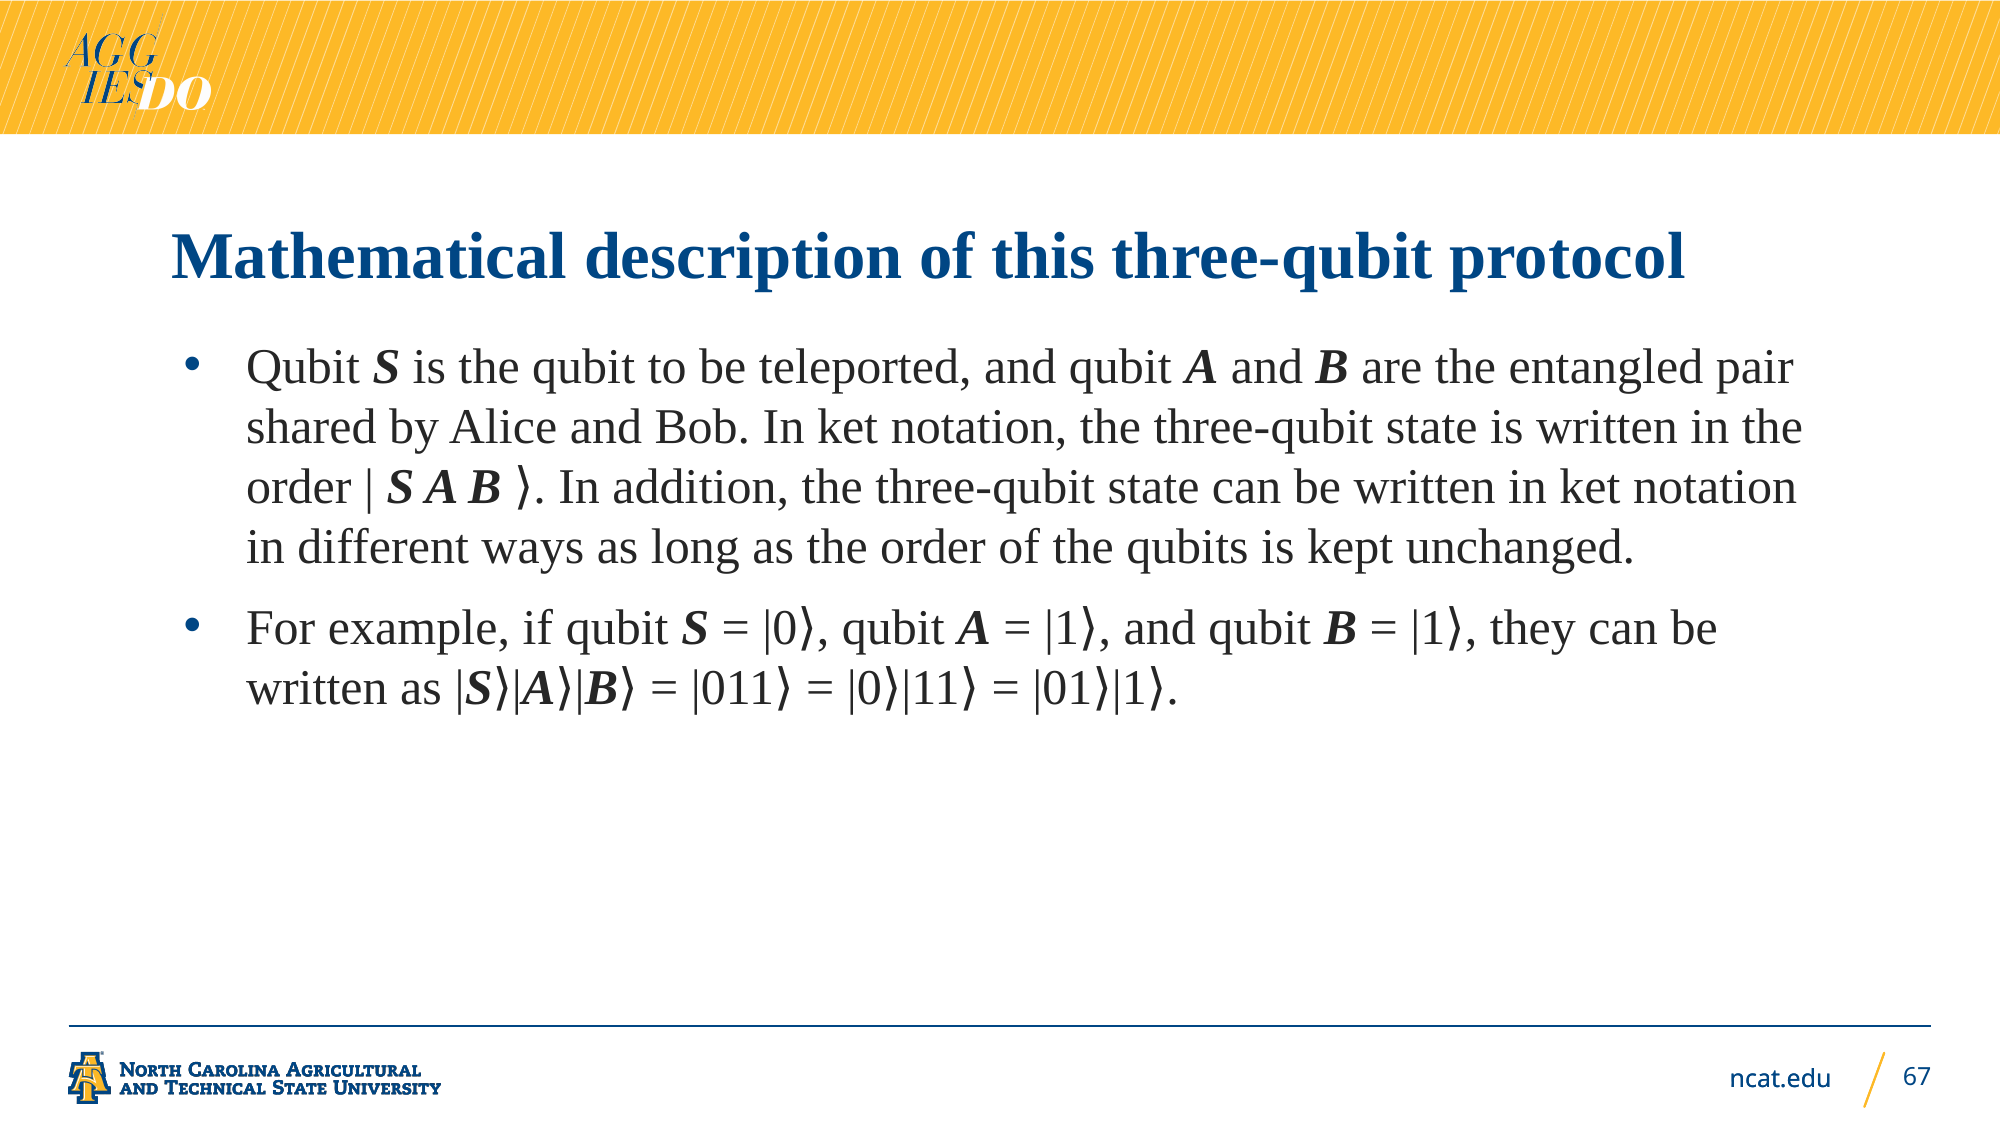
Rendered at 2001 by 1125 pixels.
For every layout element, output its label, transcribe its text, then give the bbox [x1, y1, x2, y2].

title Mathematical description of this three-qubit protocol [156, 213, 1844, 306]
slide_number 67 [1851, 1052, 1932, 1103]
picture [68, 1051, 441, 1104]
list Qubit S is the qubit to be teleported, and qubit A and B are the entangled pair shared by Alice and Bob. In ket notation, the three-qubit state is written in the order | S A B ⟩. In addition, the three-qubit state can be written in ket notation in different ways as long as the order of the qubits is kept unchanged. For example, if qubit S = |0⟩, qubit A = |1⟩, and qubit B = |1⟩, they can be written as |S⟩|A⟩|B⟩ = |011⟩ = |0⟩|11⟩ = |01⟩|1⟩. [156, 326, 1844, 861]
picture [63, 13, 211, 120]
